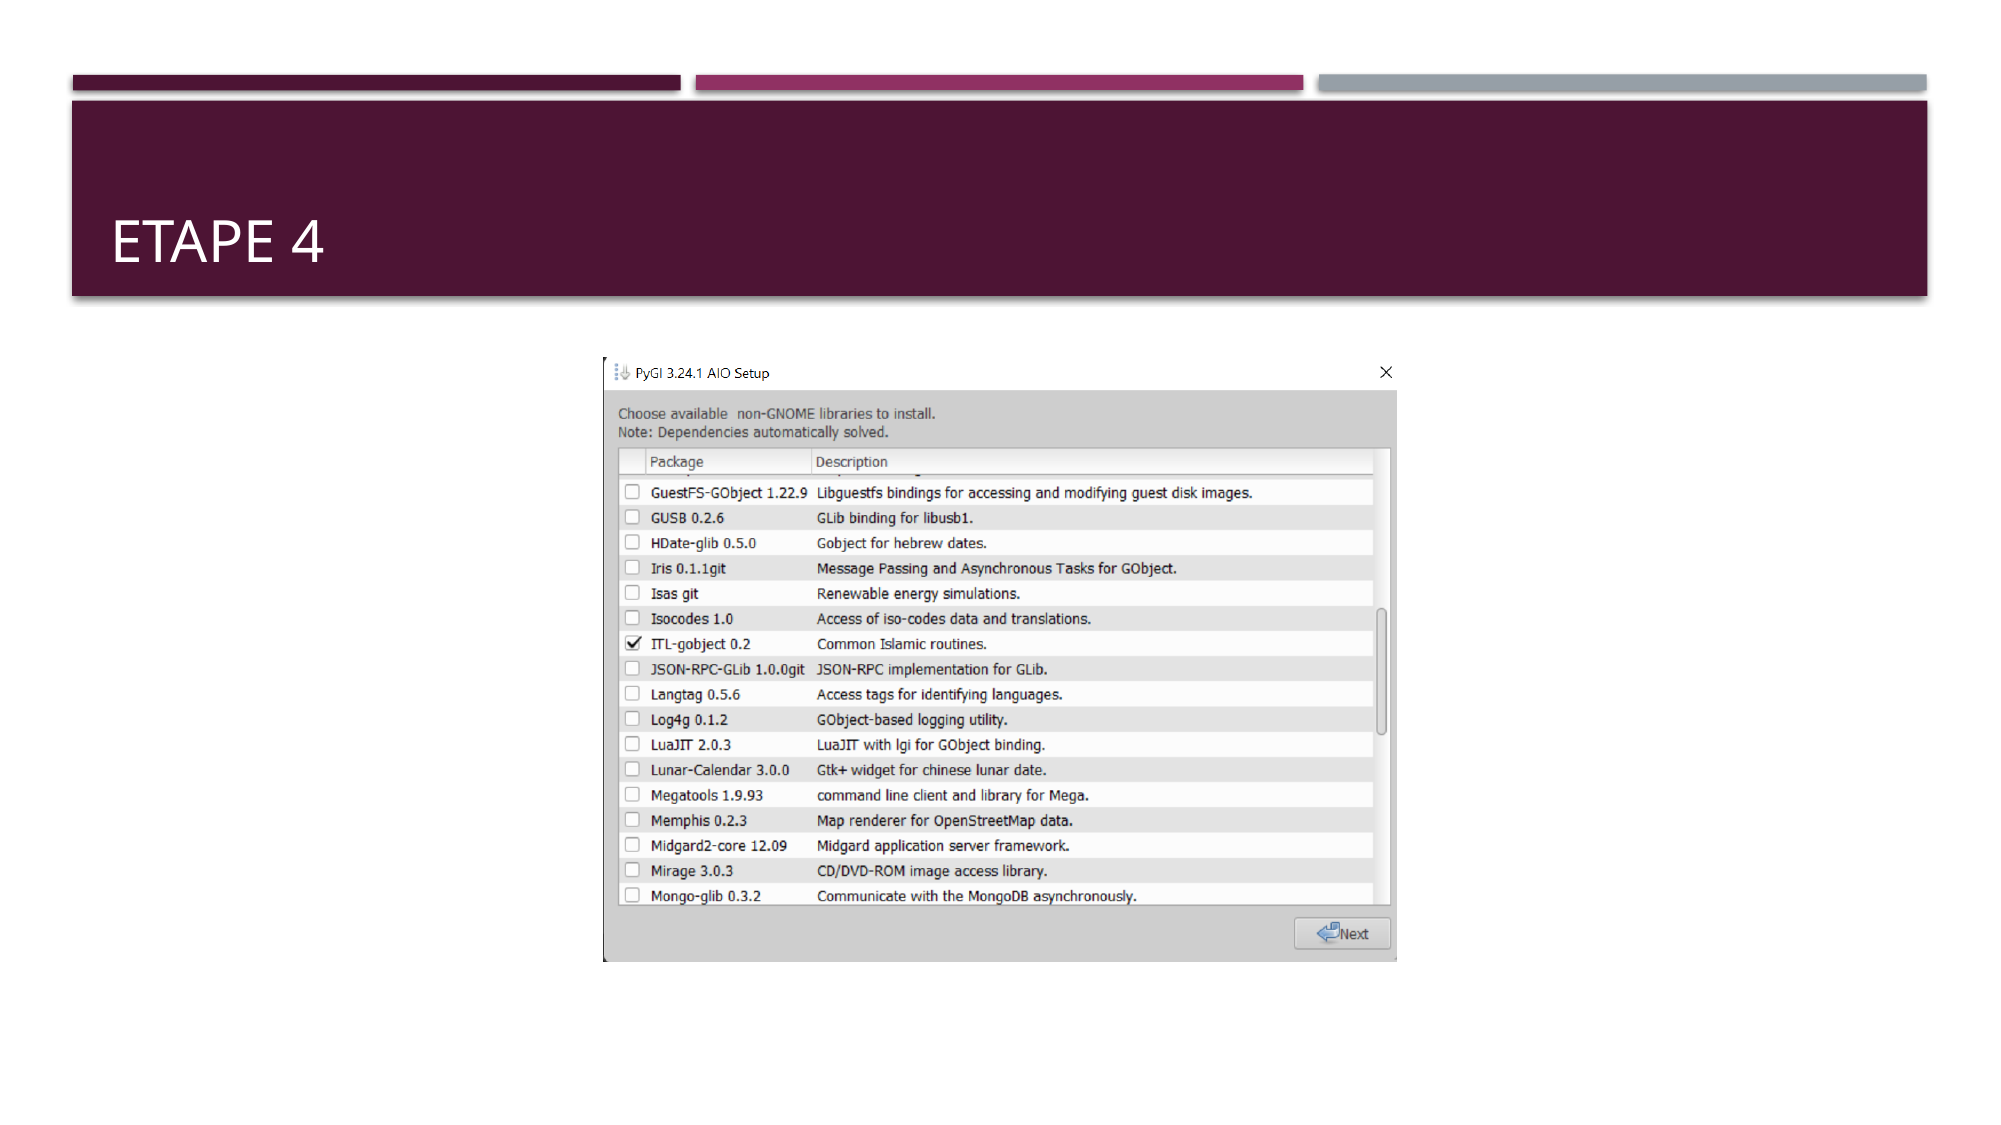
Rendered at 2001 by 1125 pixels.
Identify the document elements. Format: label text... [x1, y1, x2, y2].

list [602, 357, 1398, 962]
title Etape 4 [95, 115, 1905, 282]
